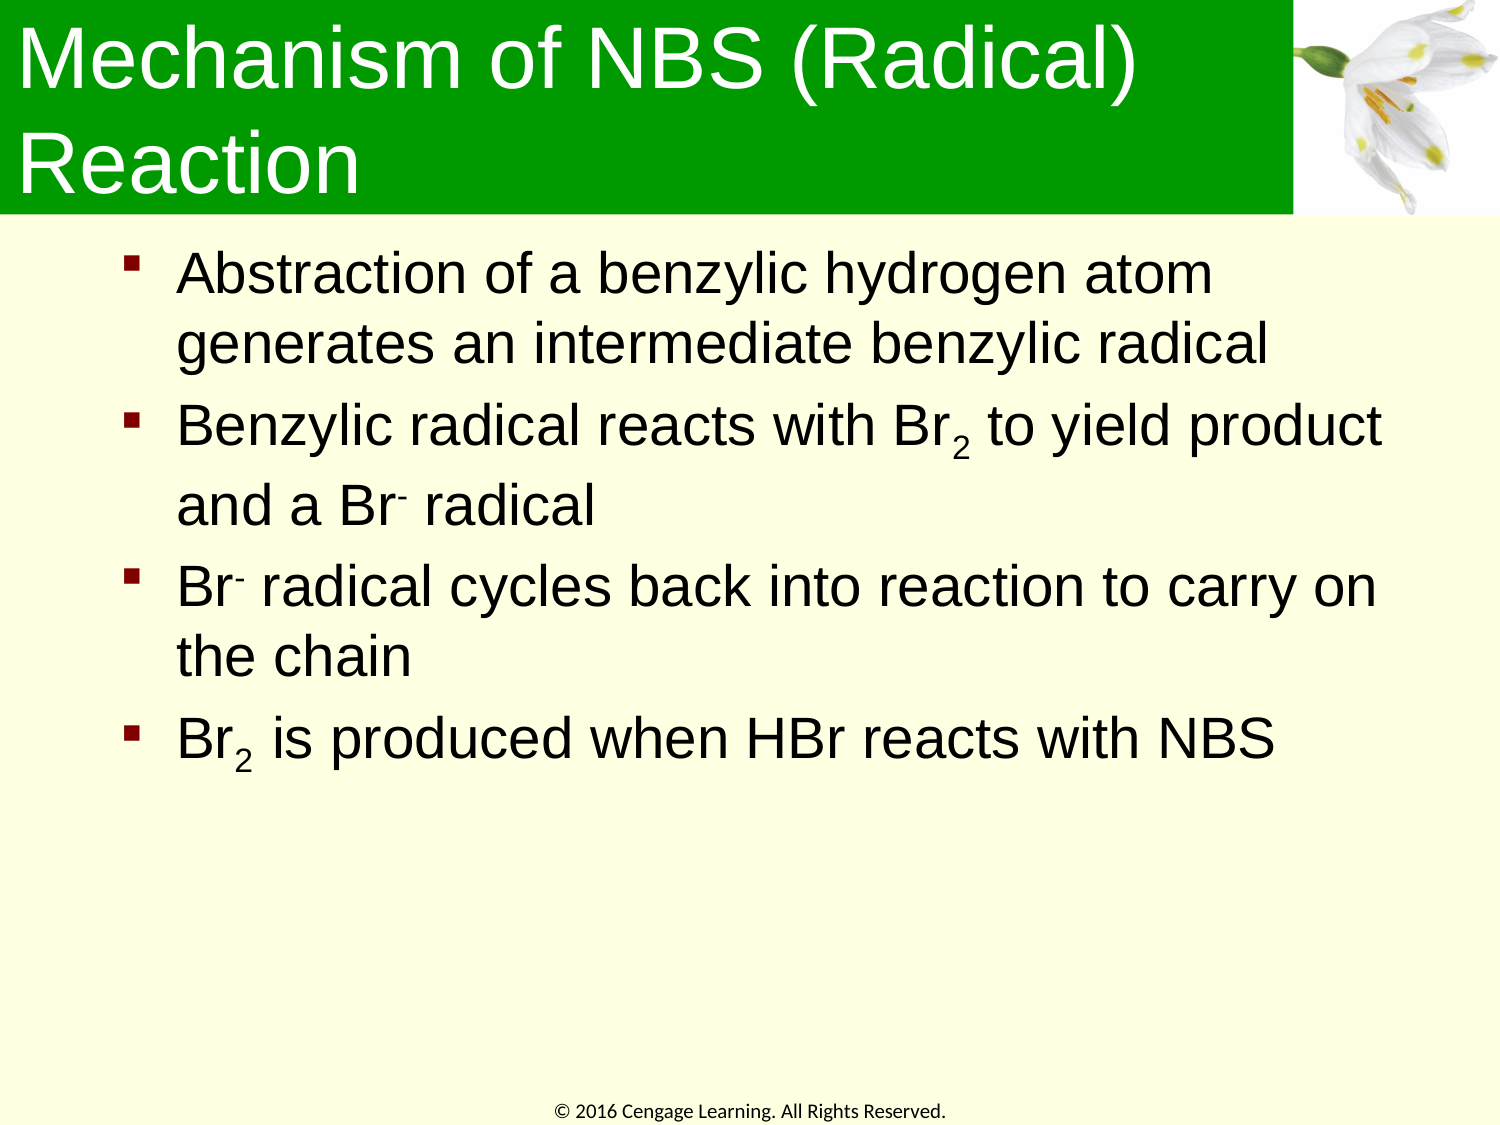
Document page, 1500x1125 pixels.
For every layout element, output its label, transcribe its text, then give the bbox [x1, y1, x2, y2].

title Mechanism of NBS (Radical) Reaction [0, 0, 1288, 213]
picture [1293, 0, 1500, 215]
list Abstraction of a benzylic hydrogen atom generates an intermediate benzylic radical Benzylic radical reacts with Br2 to yield product and a Br- radical Br- radical cycles back into reaction to carry on the chain Br2 is produced when HBr reacts with NBS [103, 227, 1450, 1065]
